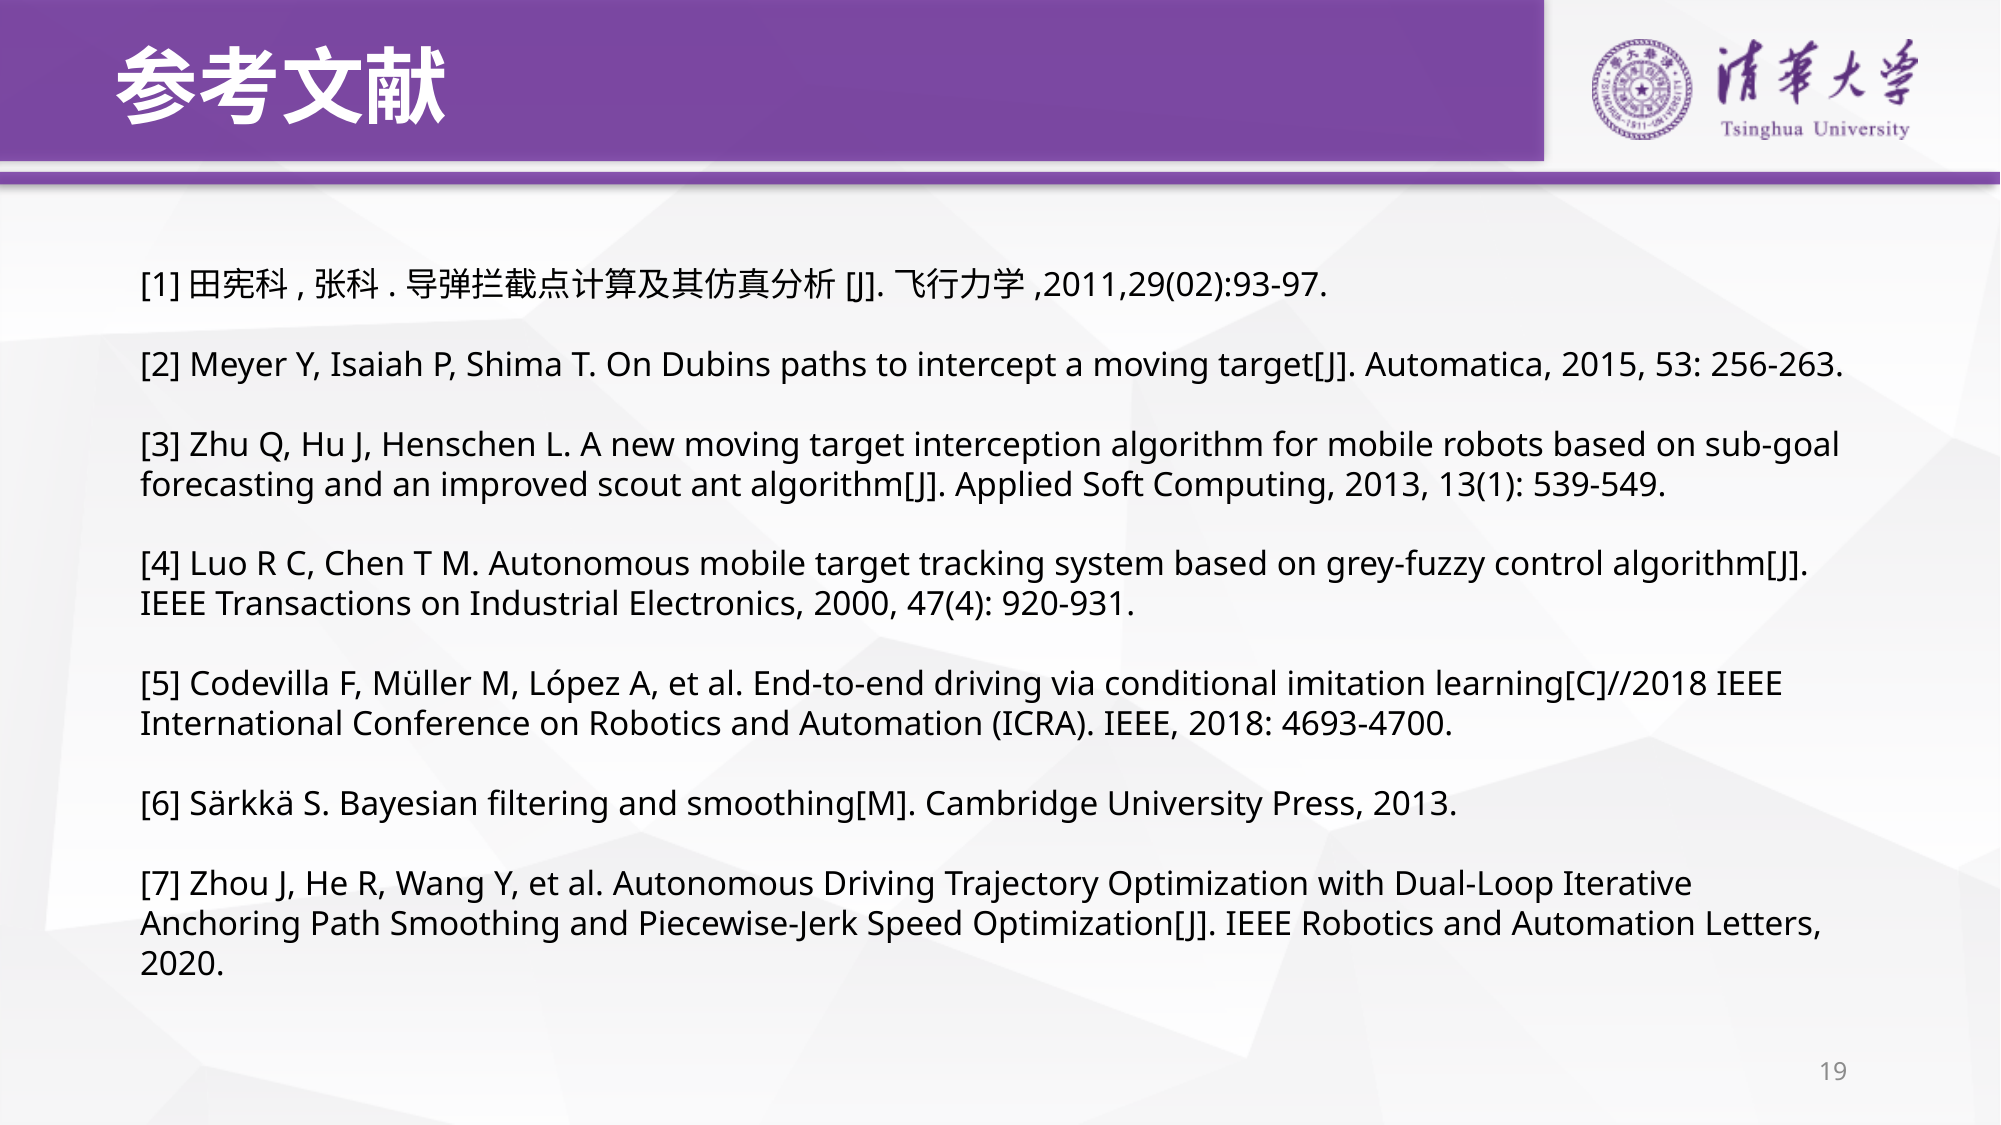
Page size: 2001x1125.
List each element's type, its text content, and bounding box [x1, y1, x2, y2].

slide_number 19 [1412, 1042, 1863, 1103]
picture [0, 0, 2001, 1125]
text_box [1]田宪科,张科.导弹拦截点计算及其仿真分析[J].飞行力学,2011,29(02):93-97. [2] Meyer Y, Isaiah P, Shima T. On Dubins paths to intercept a moving target[J]. Automatica, 2015, 53: 256-263. [3] Zhu Q, Hu J, Henschen L. A new moving target interception algorithm for mobile robots based on sub-goal forecasting and an improved scout ant algorithm[J]. Applied Soft Computing, 2013, 13(1): 539-549. [4] Luo R C, Chen T M. Autonomous mobile target tracking system based on grey-fuzzy control algorithm[J]. IEEE Transactions on Industrial Electronics, 2000, 47(4): 920-931. [5] Codevilla F, Müller M, López A, et al. End-to-end driving via conditional imitation learning[C]//2018 IEEE International Conference on Robotics and Automation (ICRA). IEEE, 2018: 4693-4700. [6] Särkkä S. Bayesian filtering and smoothing[M]. Cambridge University Press, 2013. [7] Zhou J, He R, Wang Y, et al. Autonomous Driving Trajectory Optimization with Dual-Loop Iterative Anchoring Path Smoothing and Piecewise-Jerk Speed Optimization[J]. IEEE Robotics and Automation Letters, 2020. [125, 255, 1875, 989]
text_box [0, 0, 2000, 185]
